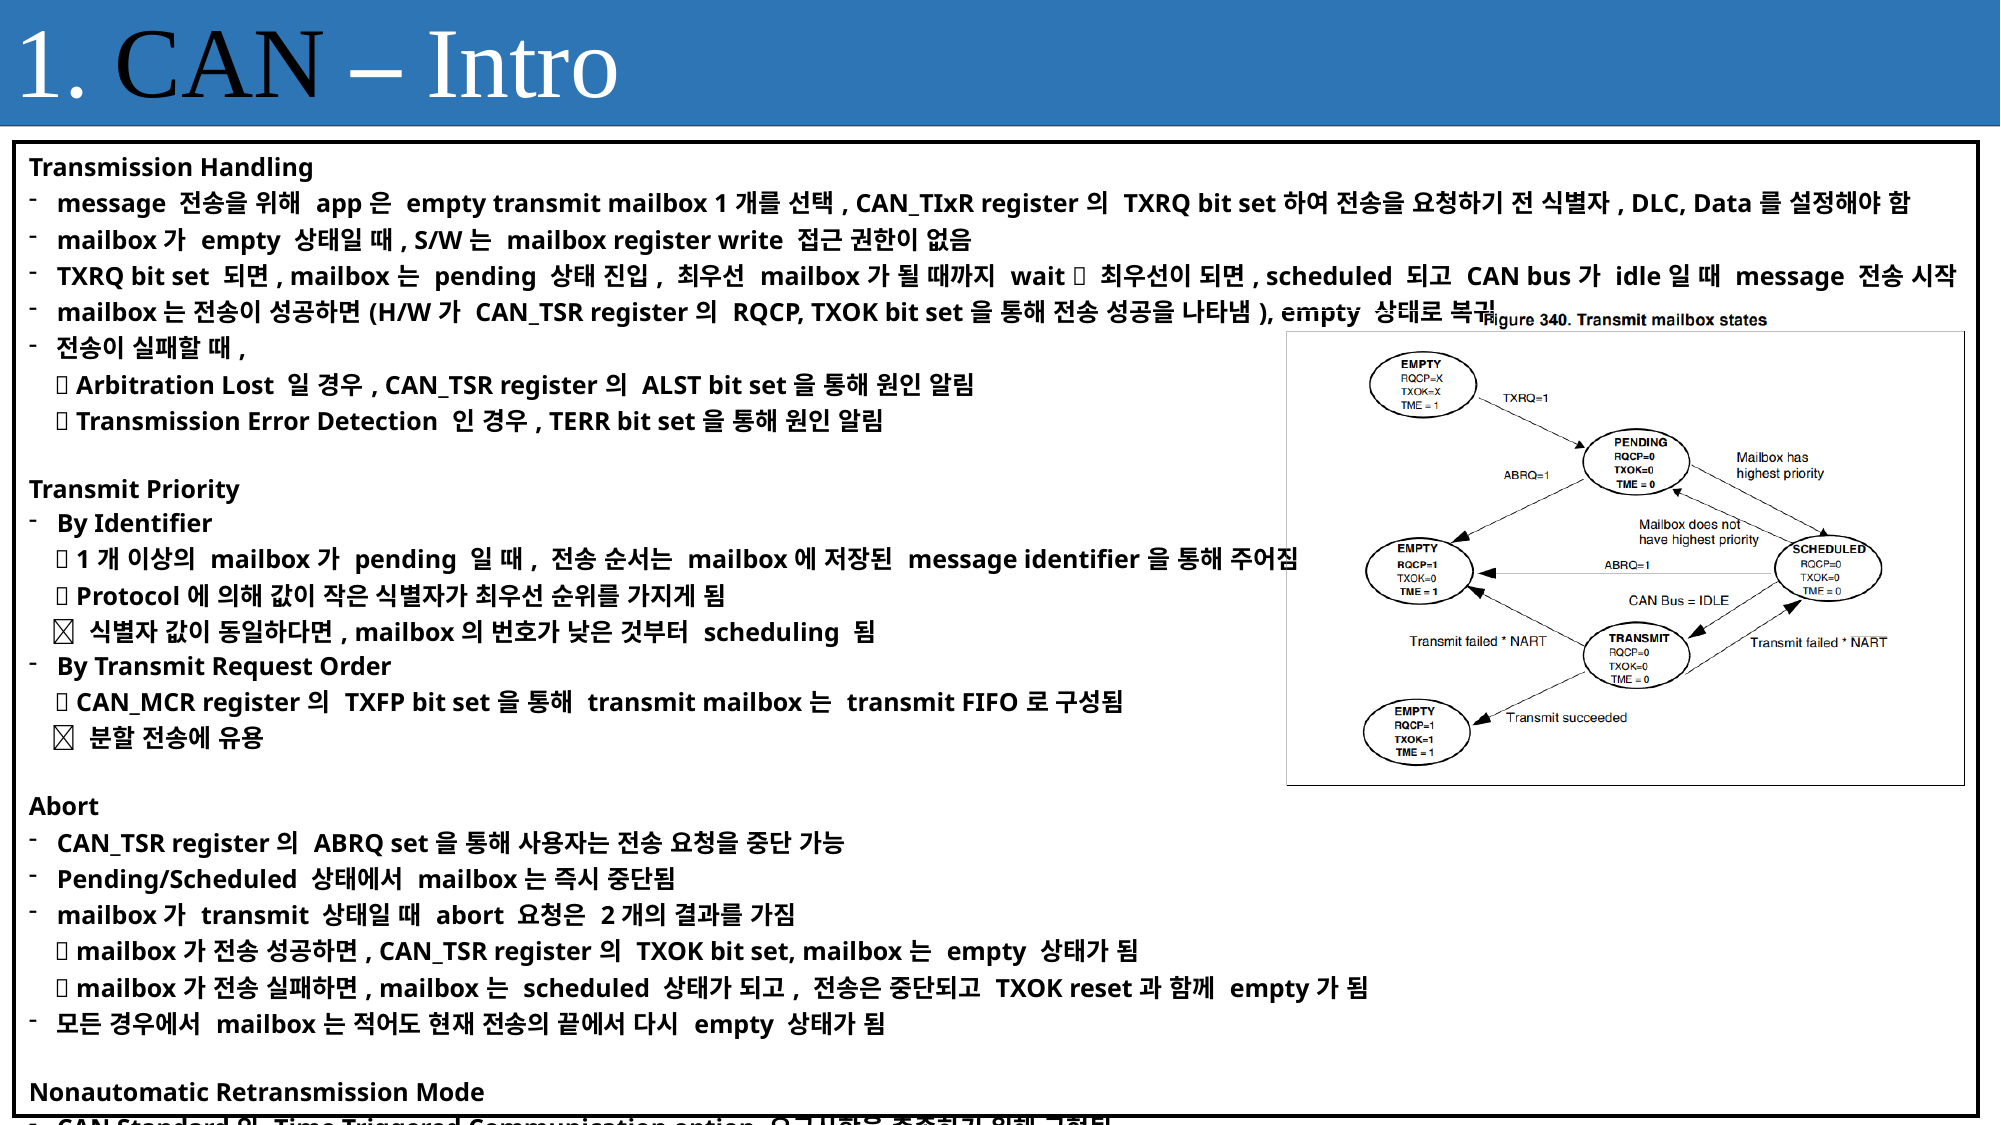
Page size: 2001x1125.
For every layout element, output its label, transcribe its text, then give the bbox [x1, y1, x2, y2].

picture [1280, 310, 1971, 789]
table_header Transmission Handling message 전송을 위해 app은 empty transmit mailbox 1개를 선택, CAN_TIxR register의 TXRQ bit set하여 전송을 요청하기 전 식별자, DLC, Data를 설정해야 함 mailbox가 empty 상태일 때, S/W는 mailbox register write 접근 권한이 없음 TXRQ bit set 되면, mailbox는 pending 상태 진입, 최우선 mailbox가 될 때까지 wait  최우선이 되면, scheduled 되고 CAN bus가 idle일 때 message 전송 시작 mailbox는 전송이 성공하면(H/W가 CAN_TSR register의 RQCP, TXOK bit set을 통해 전송 성공을 나타냄), empty 상태로 복귀 전송이 실패할 때,  Arbitration Lost 일 경우, CAN_TSR register의 ALST bit set을 통해 원인 알림  Transmission Error Detection 인 경우, TERR bit set을 통해 원인 알림 Transmit Priority By Identifier  1개 이상의 mailbox가 pending 일 때, 전송 순서는 mailbox에 저장된 message identifier을 통해 주어짐  Protocol에 의해 값이 작은 식별자가 최우선 순위를 가지게 됨  식별자 값이 동일하다면, mailbox의 번호가 낮은 것부터 scheduling 됨 By Transmit Request Order  CAN_MCR register의 TXFP bit set을 통해 transmit mailbox는 transmit FIFO로 구성됨  분할 전송에 유용 Abort CAN_TSR register의 ABRQ set을 통해 사용자는 전송 요청을 중단 가능 Pending/Scheduled 상태에서 mailbox는 즉시 중단됨 mailbox가 transmit 상태일 때 abort 요청은 2개의 결과를 가짐  mailbox가 전송 성공하면, CAN_TSR register의 TXOK bit set, mailbox는 empty 상태가 됨  mailbox가 전송 실패하면, mailbox는 scheduled 상태가 되고, 전송은 중단되고 TXOK reset과 함께 empty가 됨 모든 경우에서 mailbox는 적어도 현재 전송의 끝에서 다시 empty 상태가 됨 Nonautomatic Retransmission Mode CAN Standard의 Time Triggered Communication option 요구사항을 충족하기 위해 구현됨 CAN_MCR register의 NART bit set을 통해 H/W 구성 각 전송은 1번만 시작되며, 1번째 시도가 arbitration loss/error에 의해 실패하면, H/W는 자동적으로 message 전송을 재시작하지 않음 1번째 전송 시도 끝에서, H/W는 요청이 완료되었다고 여기고, CAN_TSR register의 RQCP bit set을 함 전송 결과는 CAN_TSR register 내 TXOK, ALST, TERR bit으로 표시됨 [16, 144, 1976, 1114]
text_box 1. CAN – Intro [0, 0, 2000, 126]
